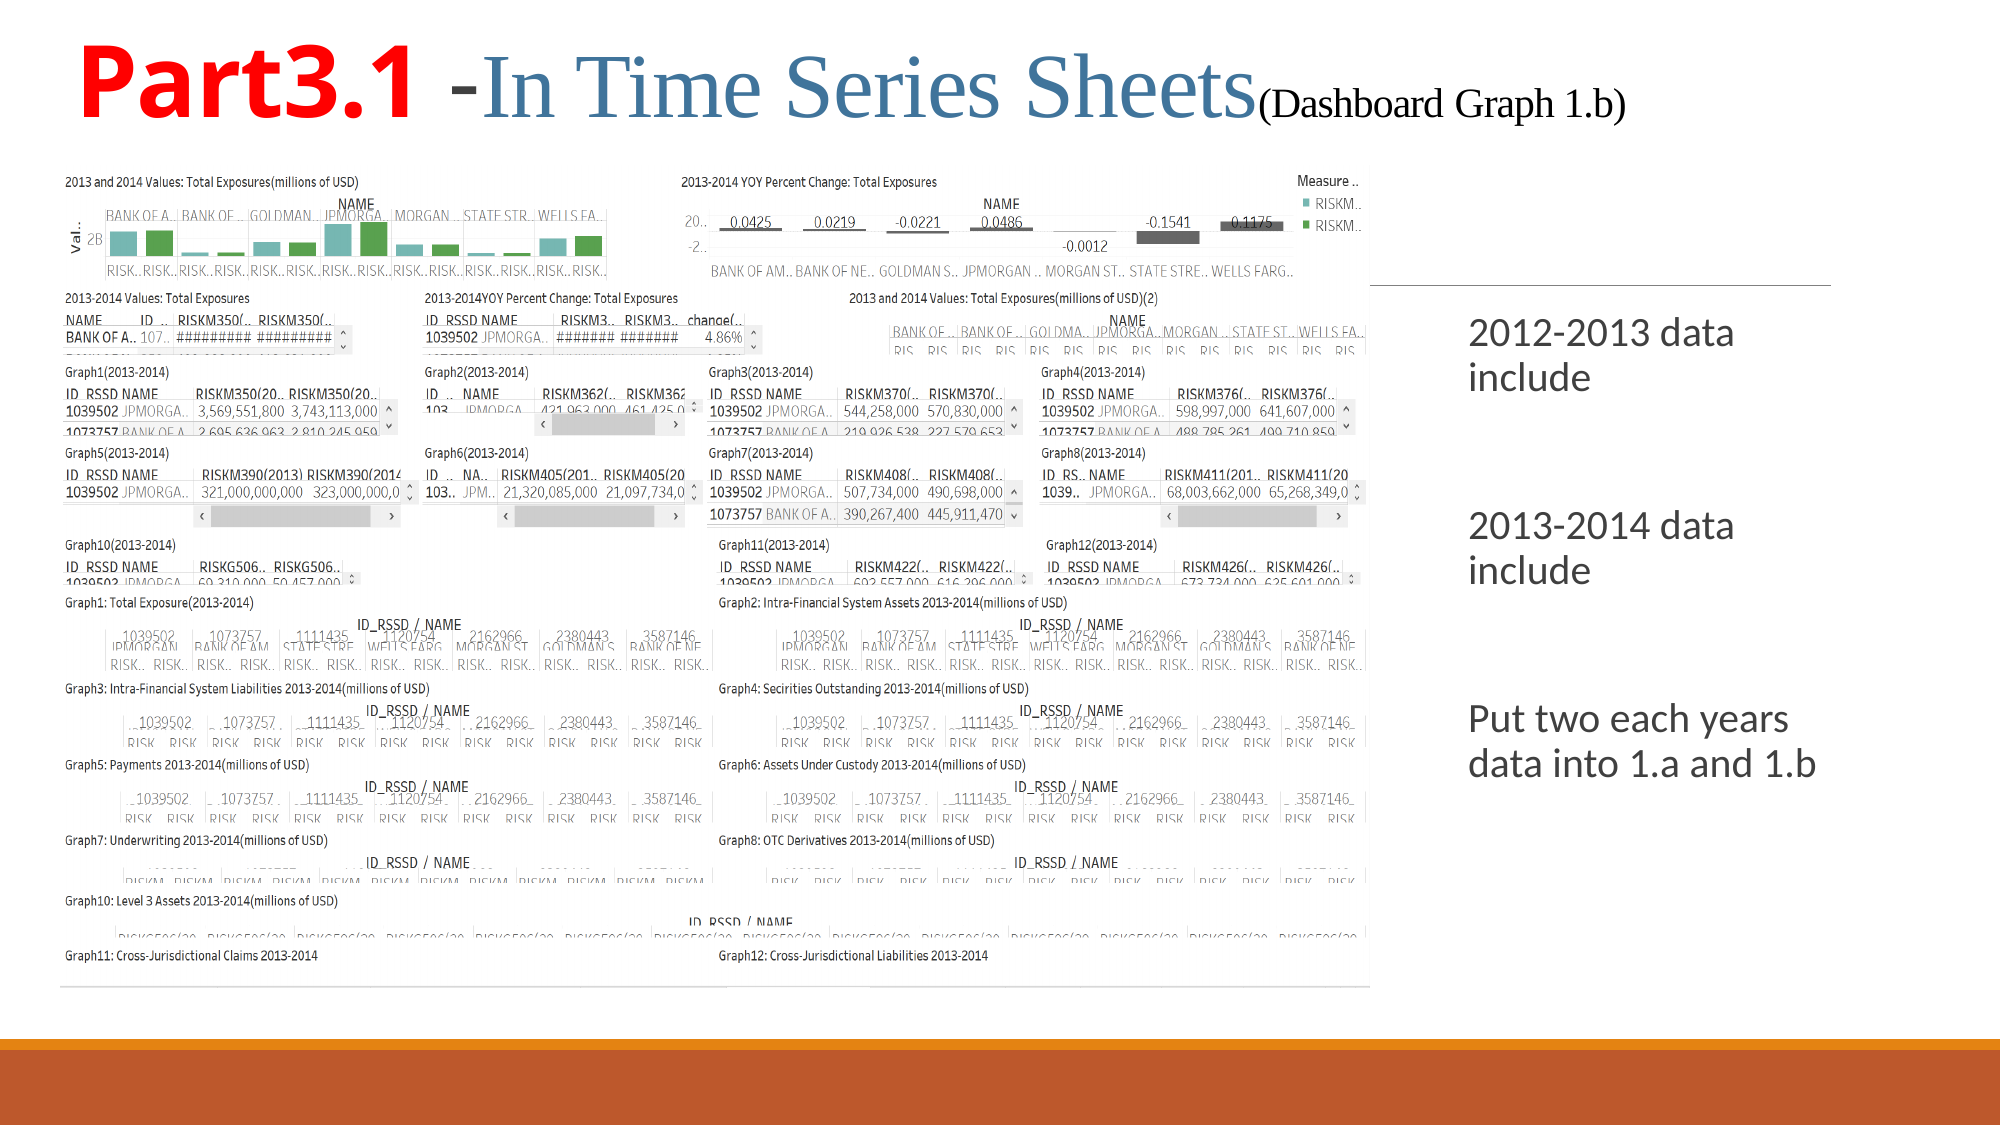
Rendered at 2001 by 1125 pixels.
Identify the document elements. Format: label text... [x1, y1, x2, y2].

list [59, 164, 1370, 989]
title Part3.1 -In Time Series Sheets(Dashboard Graph 1.b) [60, 27, 1711, 146]
list 2012-2013 data include 2013-2014 data include Put two each years data into 1.a and 1.b [1453, 302, 1830, 963]
